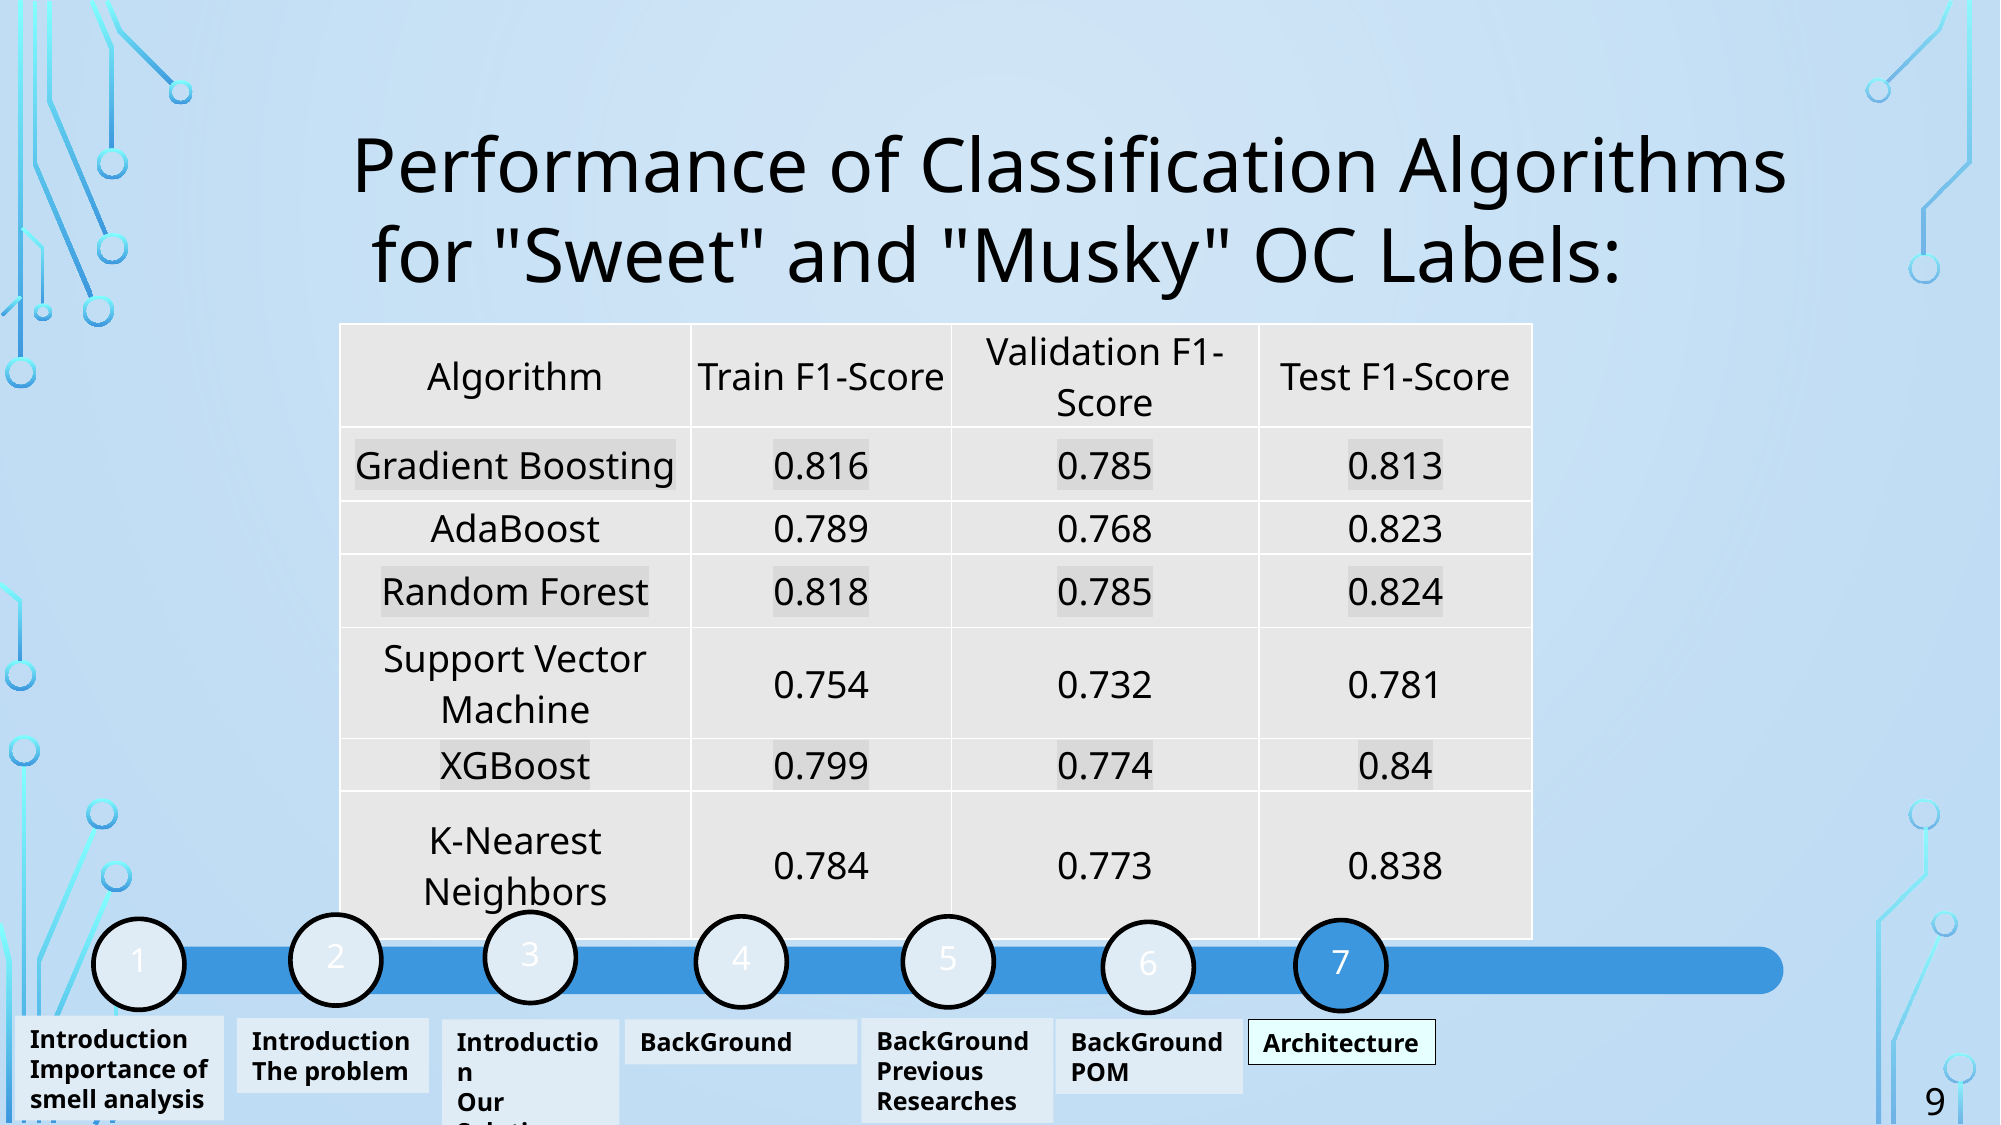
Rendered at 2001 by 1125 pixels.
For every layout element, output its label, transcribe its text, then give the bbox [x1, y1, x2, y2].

text_box [982, 945, 1110, 996]
text_box [775, 945, 915, 996]
text_box 4 [694, 915, 789, 1009]
table_cell Support Vector Machine [341, 628, 690, 738]
table_cell K-Nearest Neighbors [341, 792, 690, 938]
text_box Introduction Importance of smell analysis [15, 1015, 224, 1121]
table_cell 0.838 [1260, 792, 1531, 938]
text_box 5 [901, 915, 996, 1009]
table_cell 0.768 [952, 502, 1258, 553]
text_box BackGround Previous Researches [861, 1018, 1054, 1123]
text_box [1187, 945, 1304, 996]
slide_number 9 [1834, 1070, 1961, 1125]
table_cell 0.813 [1260, 428, 1531, 500]
text_box 2 [289, 913, 383, 1007]
table_cell 0.785 [952, 428, 1258, 500]
table_cell 0.799 [692, 739, 951, 790]
text_box 6 [1101, 920, 1196, 1015]
table_header Train F1-Score [692, 325, 951, 426]
text_box [368, 945, 502, 996]
text_box 7 [1294, 918, 1388, 1013]
table_cell 0.784 [692, 792, 951, 938]
table_cell 0.785 [952, 555, 1258, 627]
text_box 3 [483, 910, 578, 1005]
table_cell AdaBoost [341, 502, 690, 553]
text_box [175, 945, 304, 996]
text_box [559, 945, 708, 996]
table_cell 0.754 [692, 628, 951, 738]
table_cell 0.823 [1260, 502, 1531, 553]
table_cell 0.774 [952, 739, 1258, 790]
table_cell XGBoost [341, 739, 690, 790]
table_cell 0.773 [952, 792, 1258, 938]
table_cell 1 [1931, 936, 1941, 953]
table_cell Gradient Boosting [341, 428, 690, 500]
table_header Algorithm [341, 325, 690, 426]
text_box 1 [92, 917, 186, 1012]
table_cell 0.781 [1260, 628, 1531, 738]
text_box [1378, 945, 1785, 996]
table_cell 0.818 [692, 555, 951, 627]
text_box BackGround POM [1055, 1018, 1243, 1094]
text_box Introduction The problem [236, 1018, 429, 1093]
table_cell 1 [1916, 798, 1933, 802]
table_cell 0.84 [1260, 739, 1531, 790]
table_header Test F1-Score [1260, 325, 1531, 426]
text_box Introduction Our Solution [441, 1019, 620, 1125]
text_box BackGround [624, 1019, 858, 1065]
table_cell Random Forest [341, 555, 690, 627]
table_cell 0.789 [692, 502, 951, 553]
table_cell 0.824 [1260, 555, 1531, 627]
table_header Validation F1-Score [952, 325, 1258, 426]
table_cell 0.732 [952, 628, 1258, 738]
table_cell 0.816 [692, 428, 951, 500]
table_cell 1 [1924, 831, 1928, 856]
table_cell 1 [1967, 0, 1972, 25]
text_box Architecture [1248, 1019, 1436, 1065]
table_cell 1 [1946, 0, 1953, 9]
text_box Performance of Classification Algorithms for "Sweet" and "Musky" OC Labels: [337, 110, 2000, 305]
